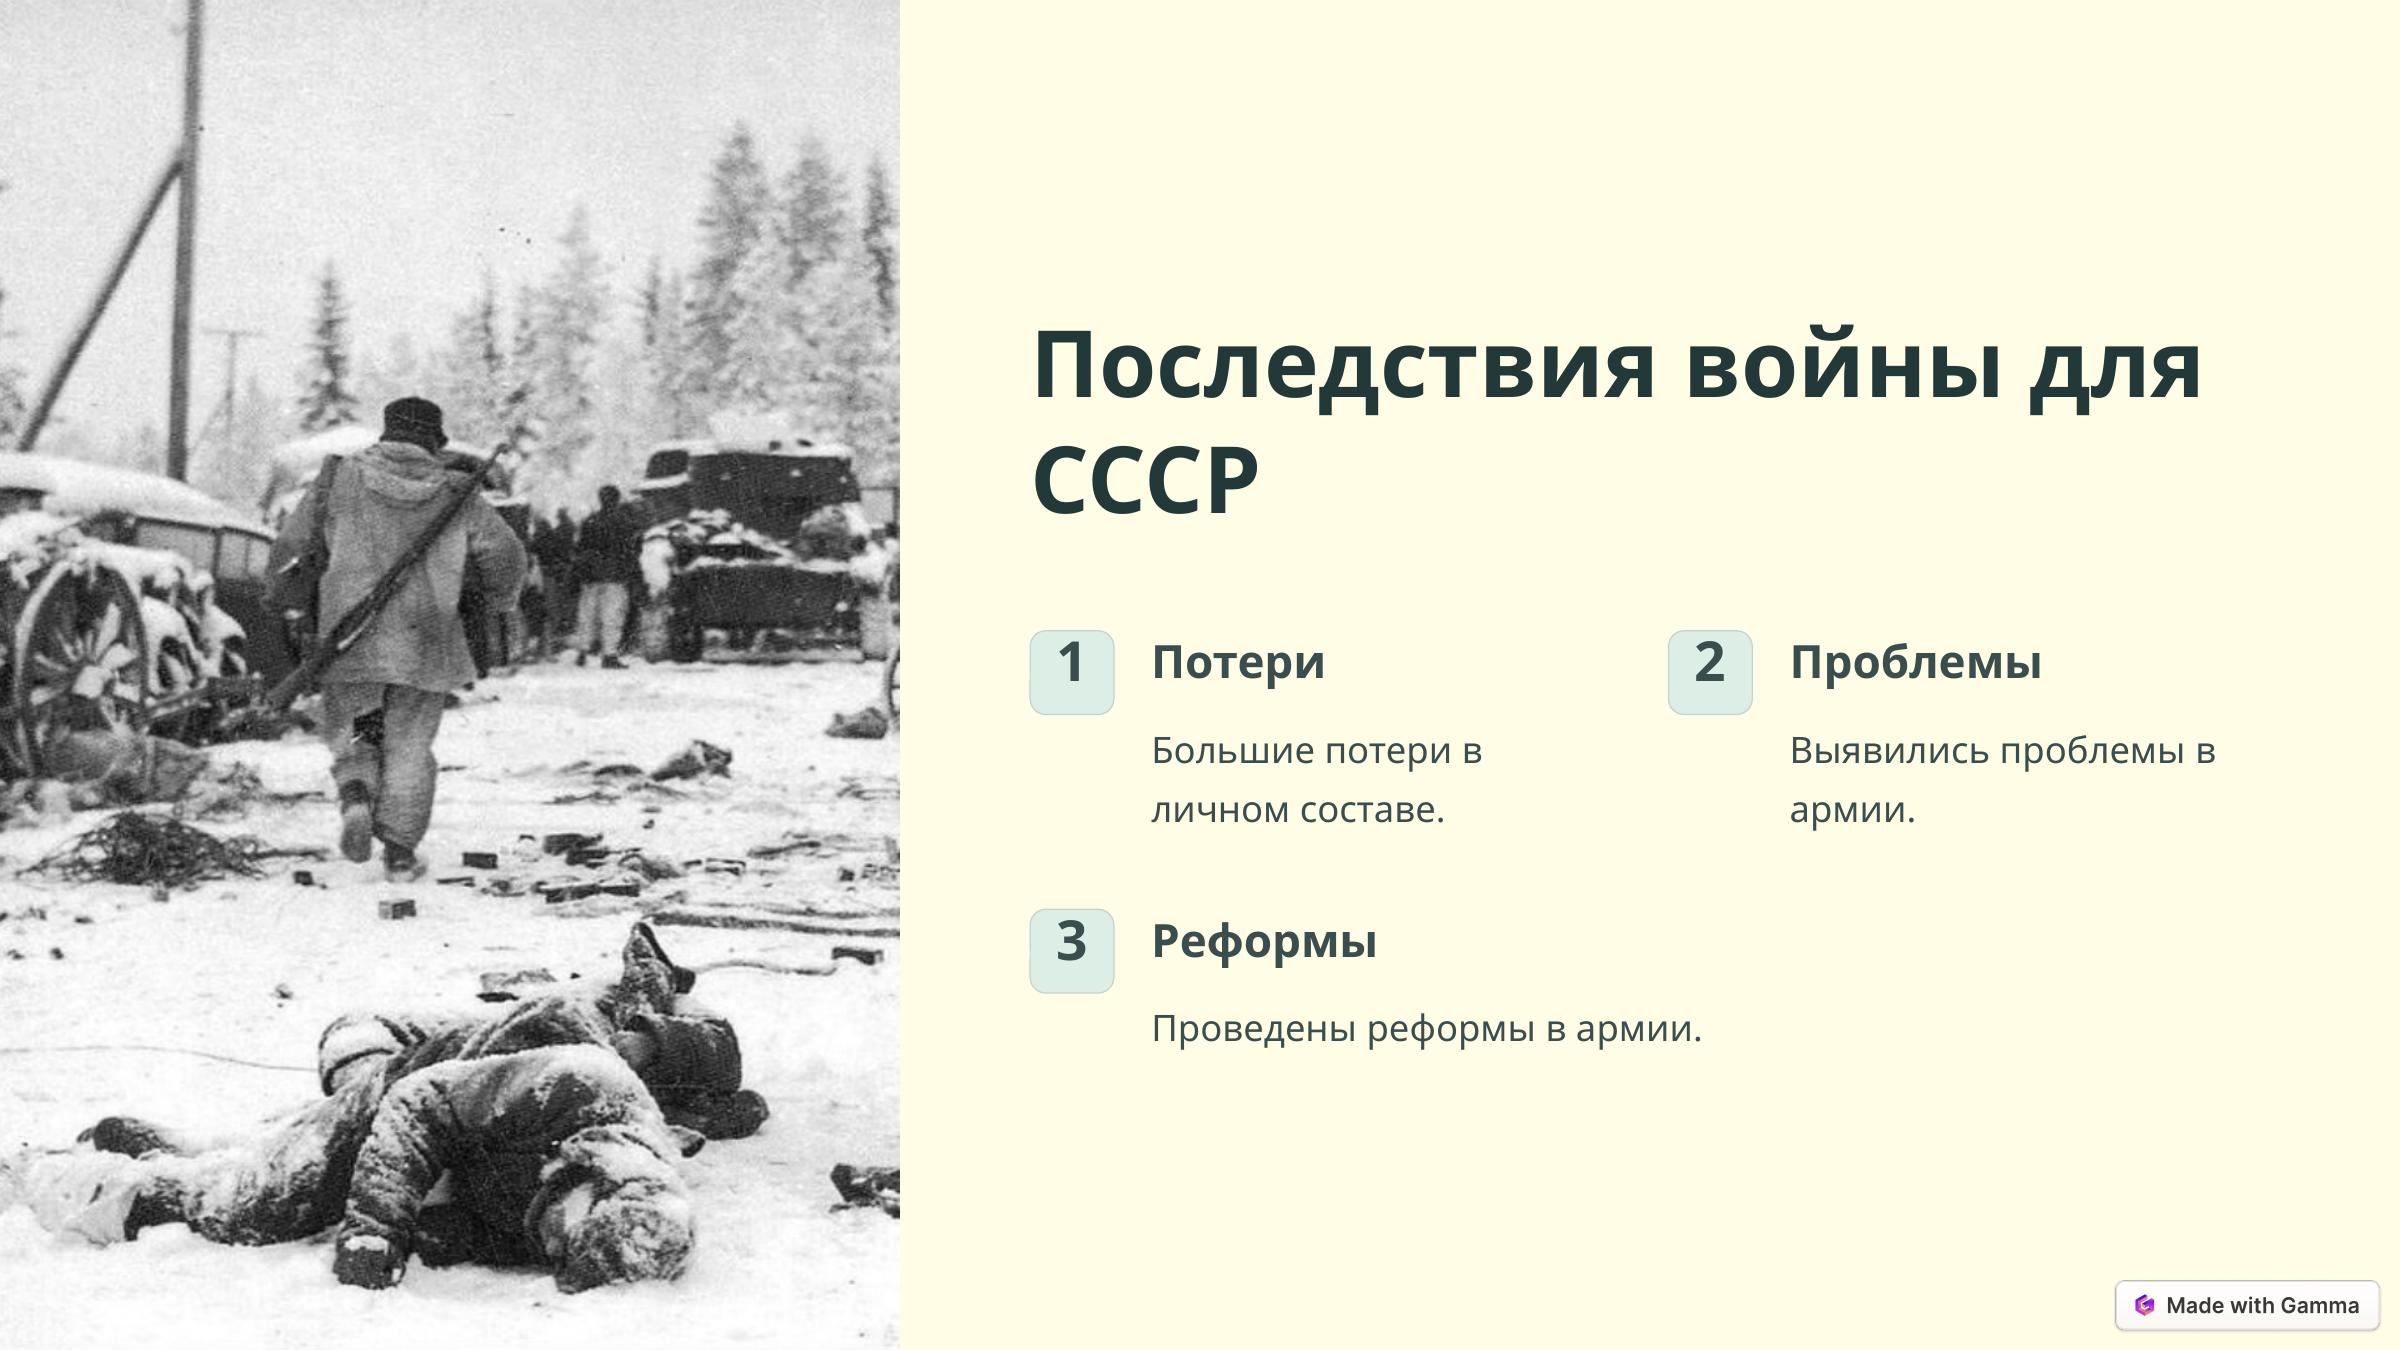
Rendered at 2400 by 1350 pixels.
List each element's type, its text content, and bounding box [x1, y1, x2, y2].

text_box [1668, 630, 1753, 715]
text_box [1030, 630, 1114, 715]
picture [2106, 1271, 2389, 1339]
text_box Реформы [1151, 909, 1617, 968]
text_box Потери [1151, 630, 1617, 689]
text_box Проблемы [1789, 630, 2255, 689]
text_box Большие потери в личном составе. [1151, 711, 1632, 831]
text_box 3 [1044, 916, 1100, 987]
text_box Выявились проблемы в армии. [1789, 711, 2270, 831]
text_box Последствия войны для СССР [1030, 300, 2270, 534]
text_box [1030, 909, 1114, 994]
picture [0, 0, 900, 1350]
text_box 1 [1044, 637, 1100, 708]
text_box Проведены реформы в армии. [1151, 989, 2270, 1050]
text_box 2 [1682, 637, 1739, 708]
